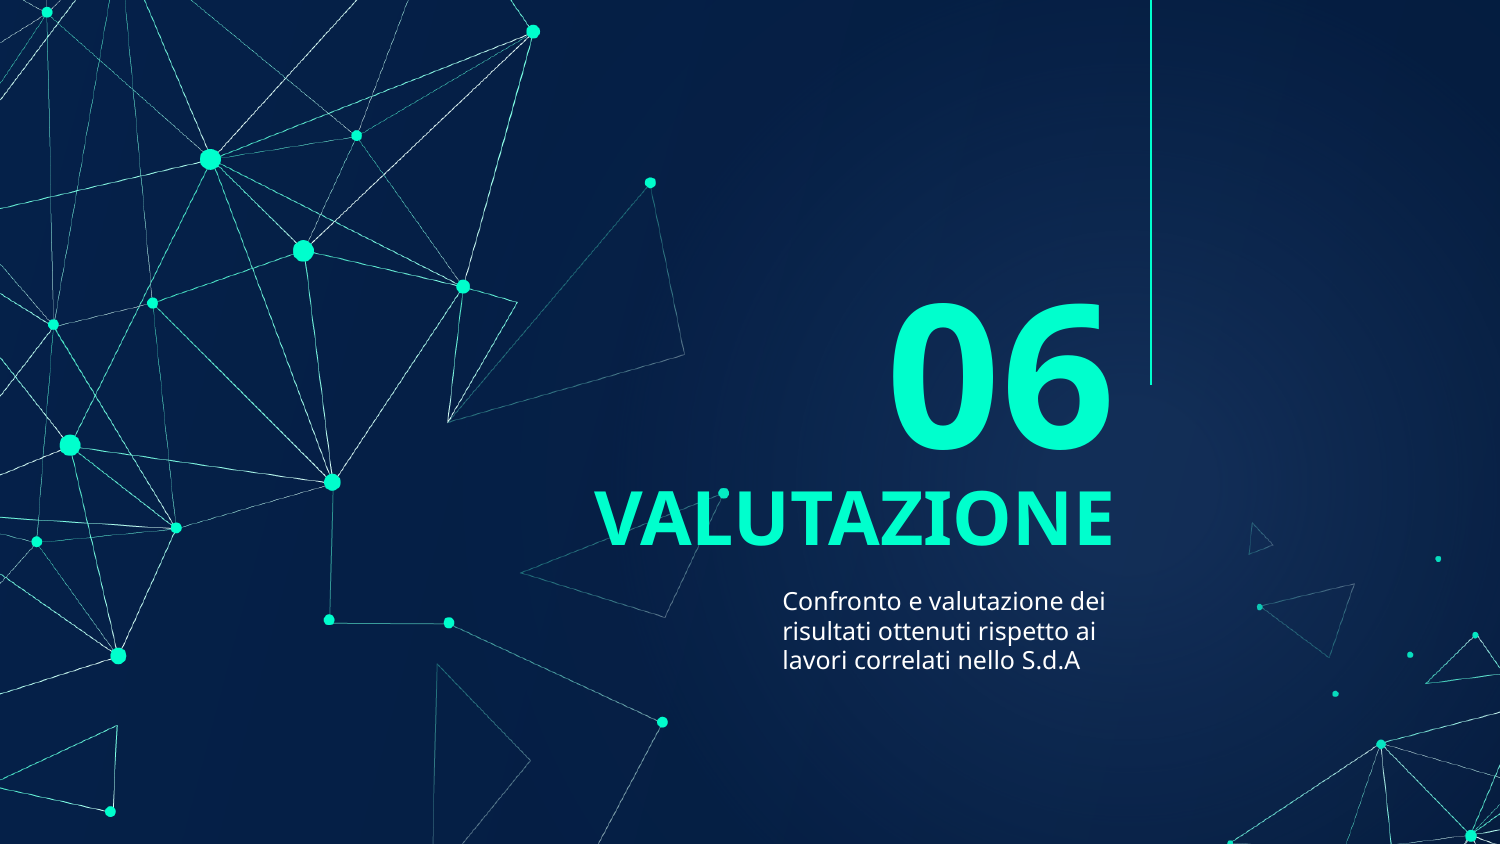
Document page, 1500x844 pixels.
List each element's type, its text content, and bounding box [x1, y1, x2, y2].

title 06 [642, 306, 1131, 430]
subtitle Confronto e valutazione dei risultati ottenuti rispetto ai lavori correlati nello S.d.A [767, 570, 1131, 673]
title VALUTAZIONE [278, 357, 1131, 673]
picture [0, 0, 1500, 844]
